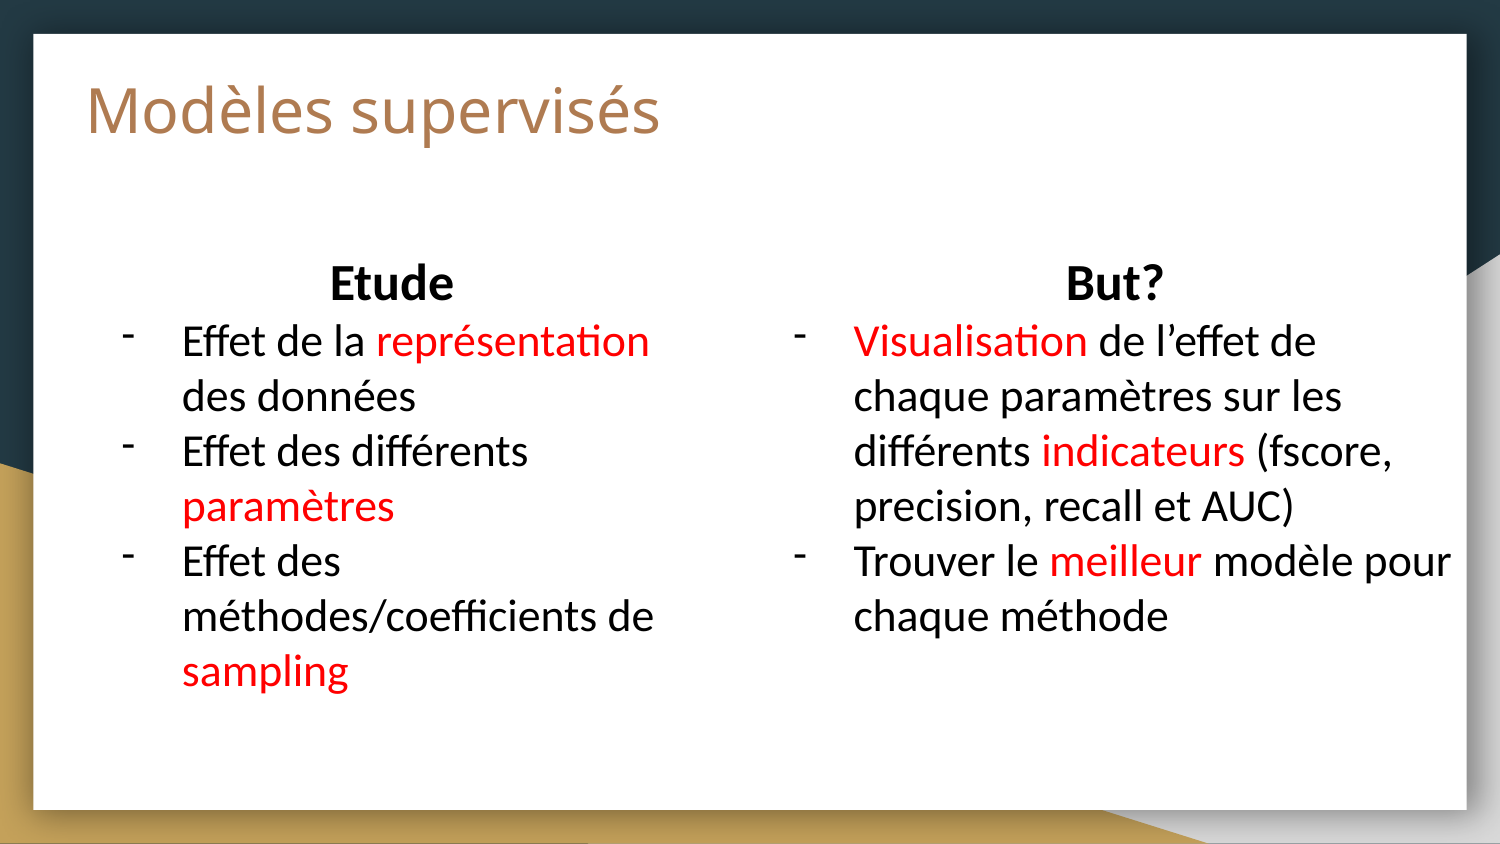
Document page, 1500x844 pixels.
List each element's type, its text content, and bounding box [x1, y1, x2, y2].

title Modèles supervisés [70, 56, 1302, 213]
text_box Etude Effet de la représentation des données Effet des différents paramètres Effet des méthodes/coefficients de sampling [91, 233, 693, 711]
text_box But? Visualisation de l’effet de chaque paramètres sur les différents indicateurs (fscore, precision, recall et AUC) Trouver le meilleur modèle pour chaque méthode [763, 233, 1468, 656]
